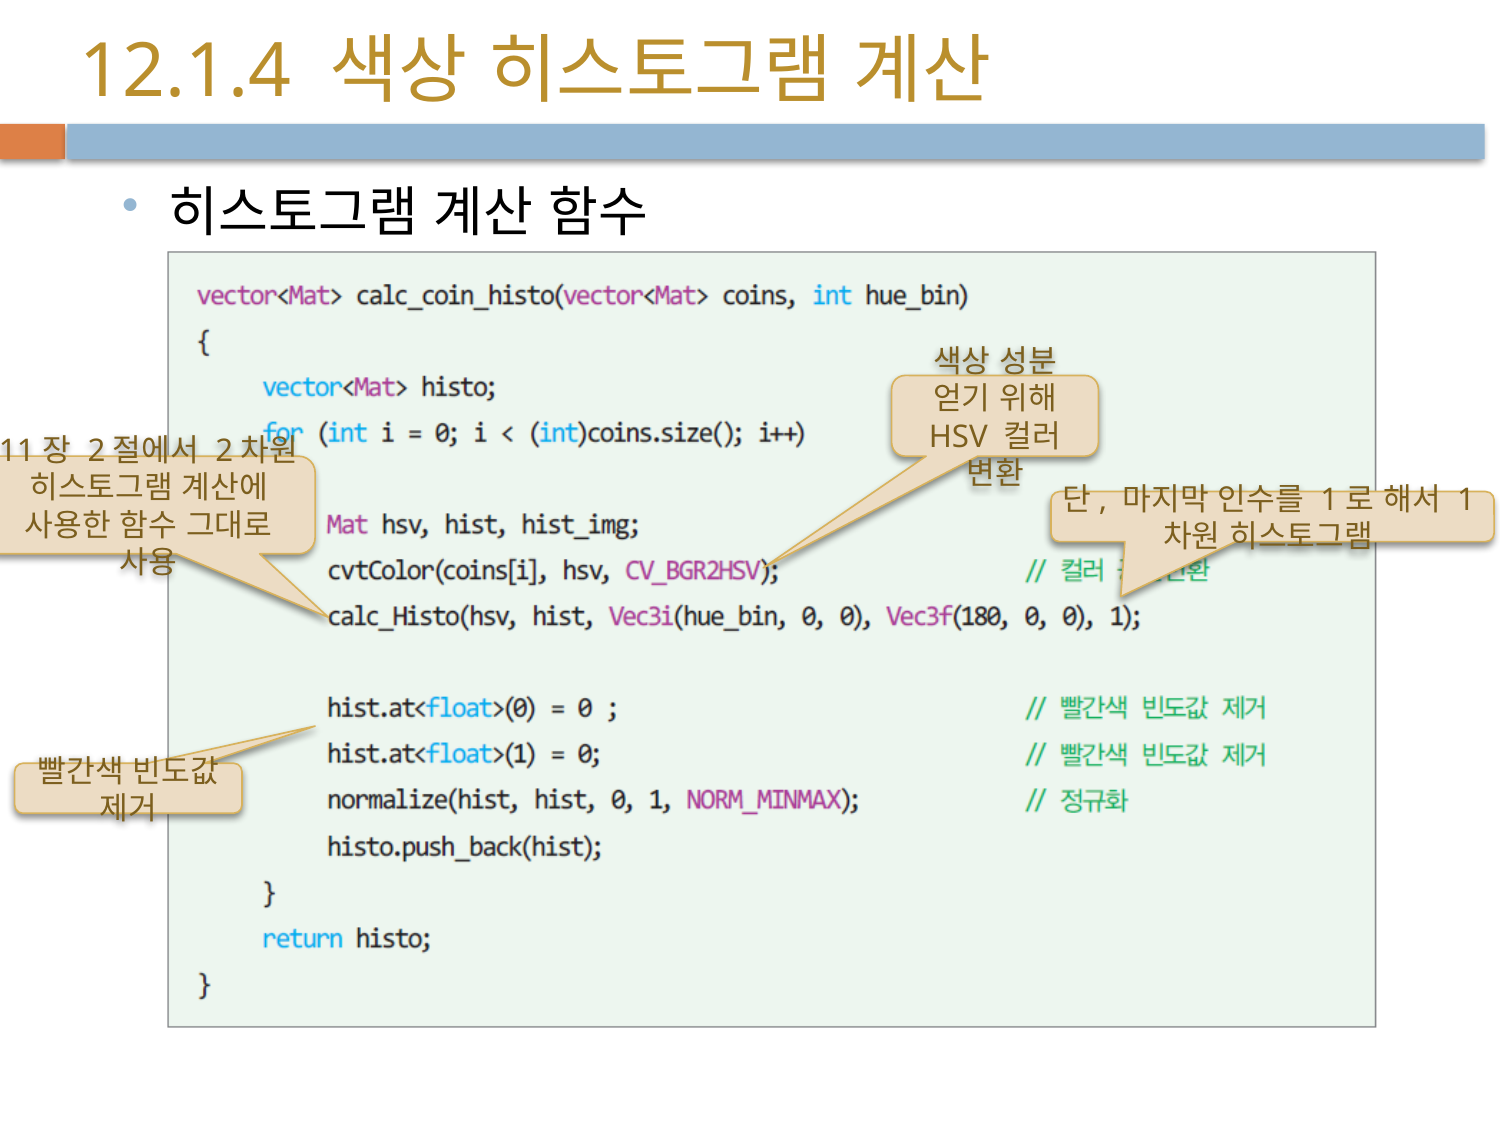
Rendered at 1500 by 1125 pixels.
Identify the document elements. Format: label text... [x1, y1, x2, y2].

title 12.1.4 색상 히스토그램 계산 [64, 7, 1471, 126]
text_box 단, 마지막 인수를 1로 해서 1차원 히스토그램 [1392, 490, 1495, 543]
list 히스토그램 계산 함수 [64, 553, 1471, 1056]
text_box 빨간색 빈도값 제거 [13, 761, 153, 815]
text_box 11장 2절에서 2차원 히스토그램 계산에 사용한 함수 그대로 사용 [0, 455, 153, 555]
picture [159, 239, 1389, 1036]
list 히스토그램 계산 함수 [64, 169, 1471, 490]
